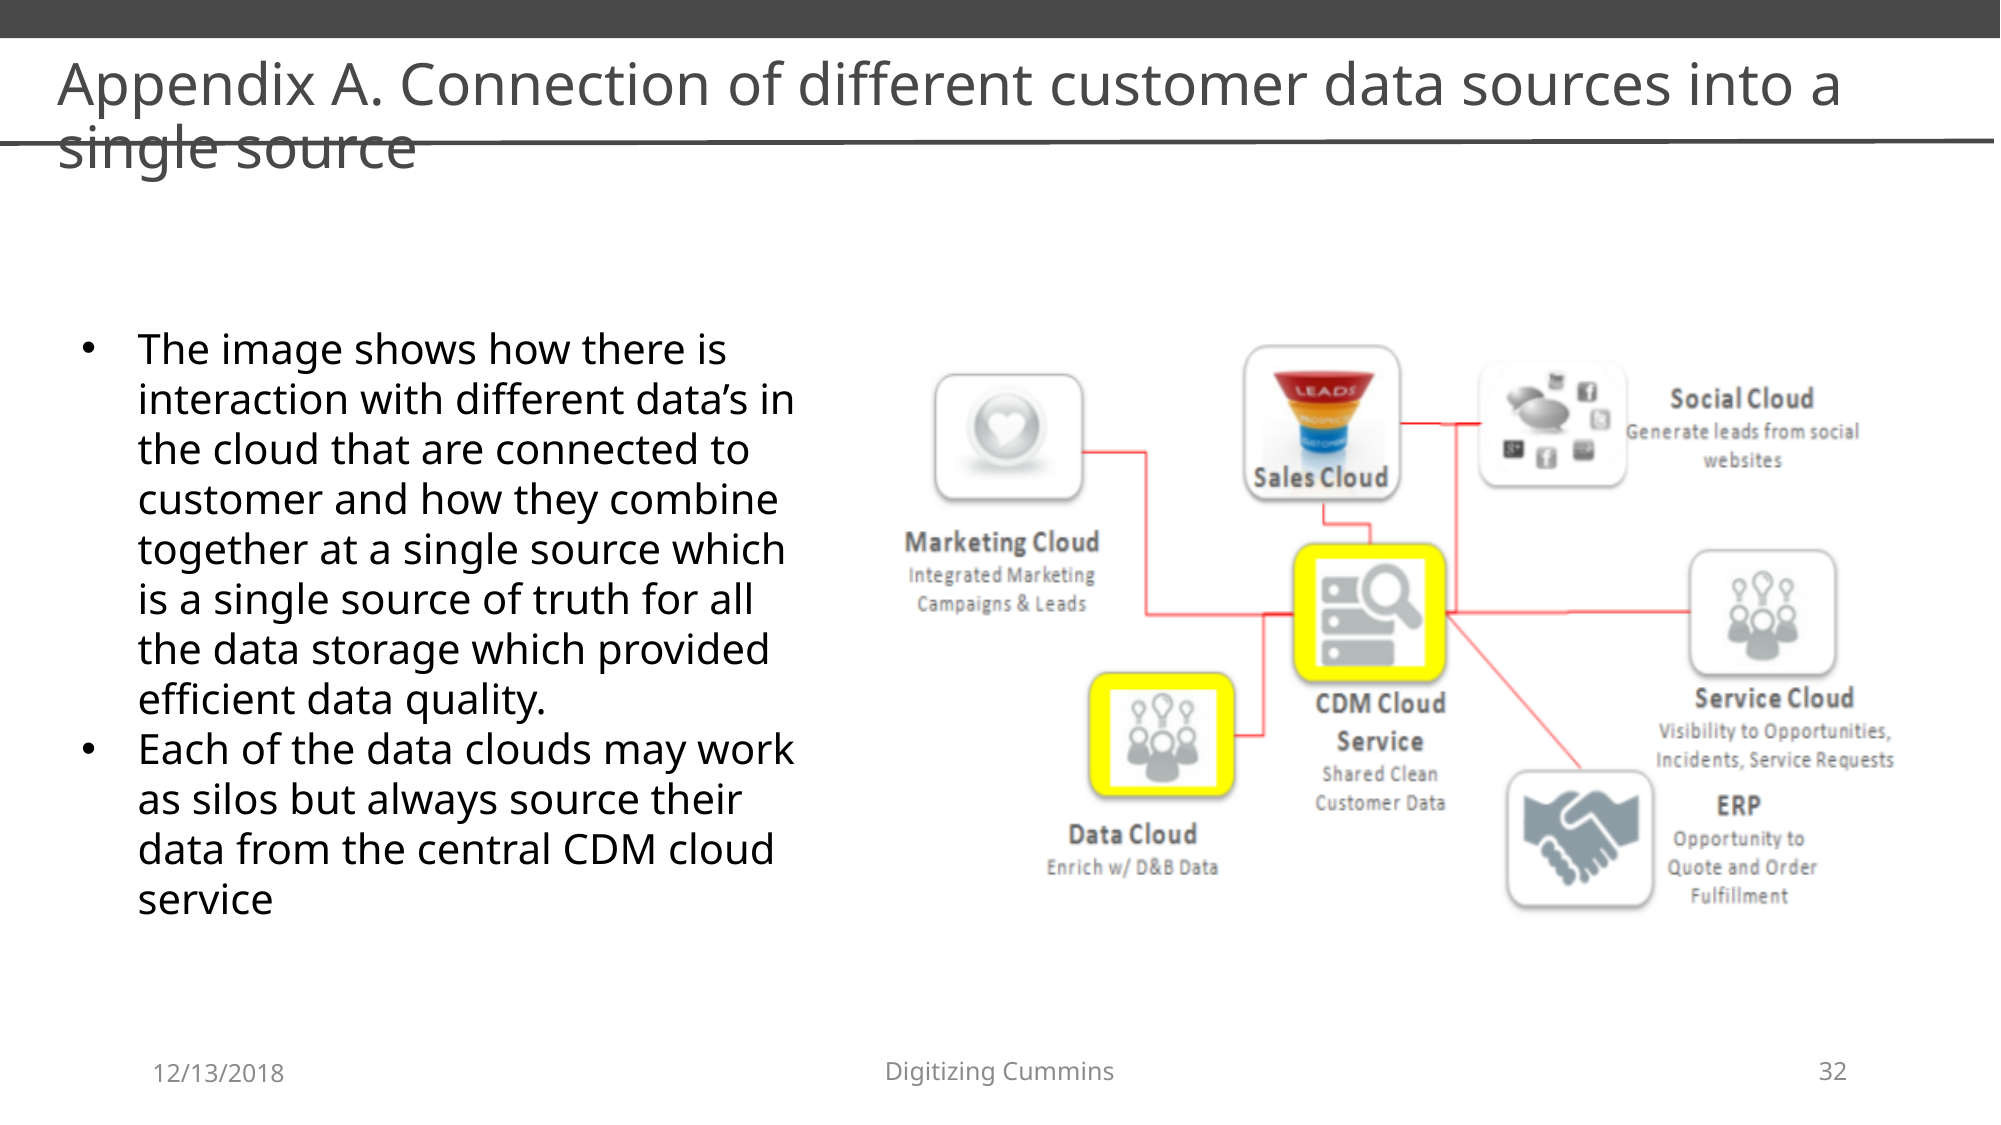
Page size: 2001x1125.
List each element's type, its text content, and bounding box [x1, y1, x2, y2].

text_box The image shows how there is interaction with different data’s in the cloud that are connected to customer and how they combine together at a single source which is a single source of truth for all the data storage which provided efficient data quality. Each of the data clouds may work as silos but always source their data from the central CDM cloud service [66, 315, 843, 981]
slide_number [137, 1042, 588, 1103]
picture [866, 304, 1978, 955]
footer Digitizing Cummins [662, 1042, 1338, 1103]
list Appendix A. Connection of different customer data sources into a single source [42, 48, 1959, 159]
slide_number 32 [1412, 1042, 1863, 1103]
